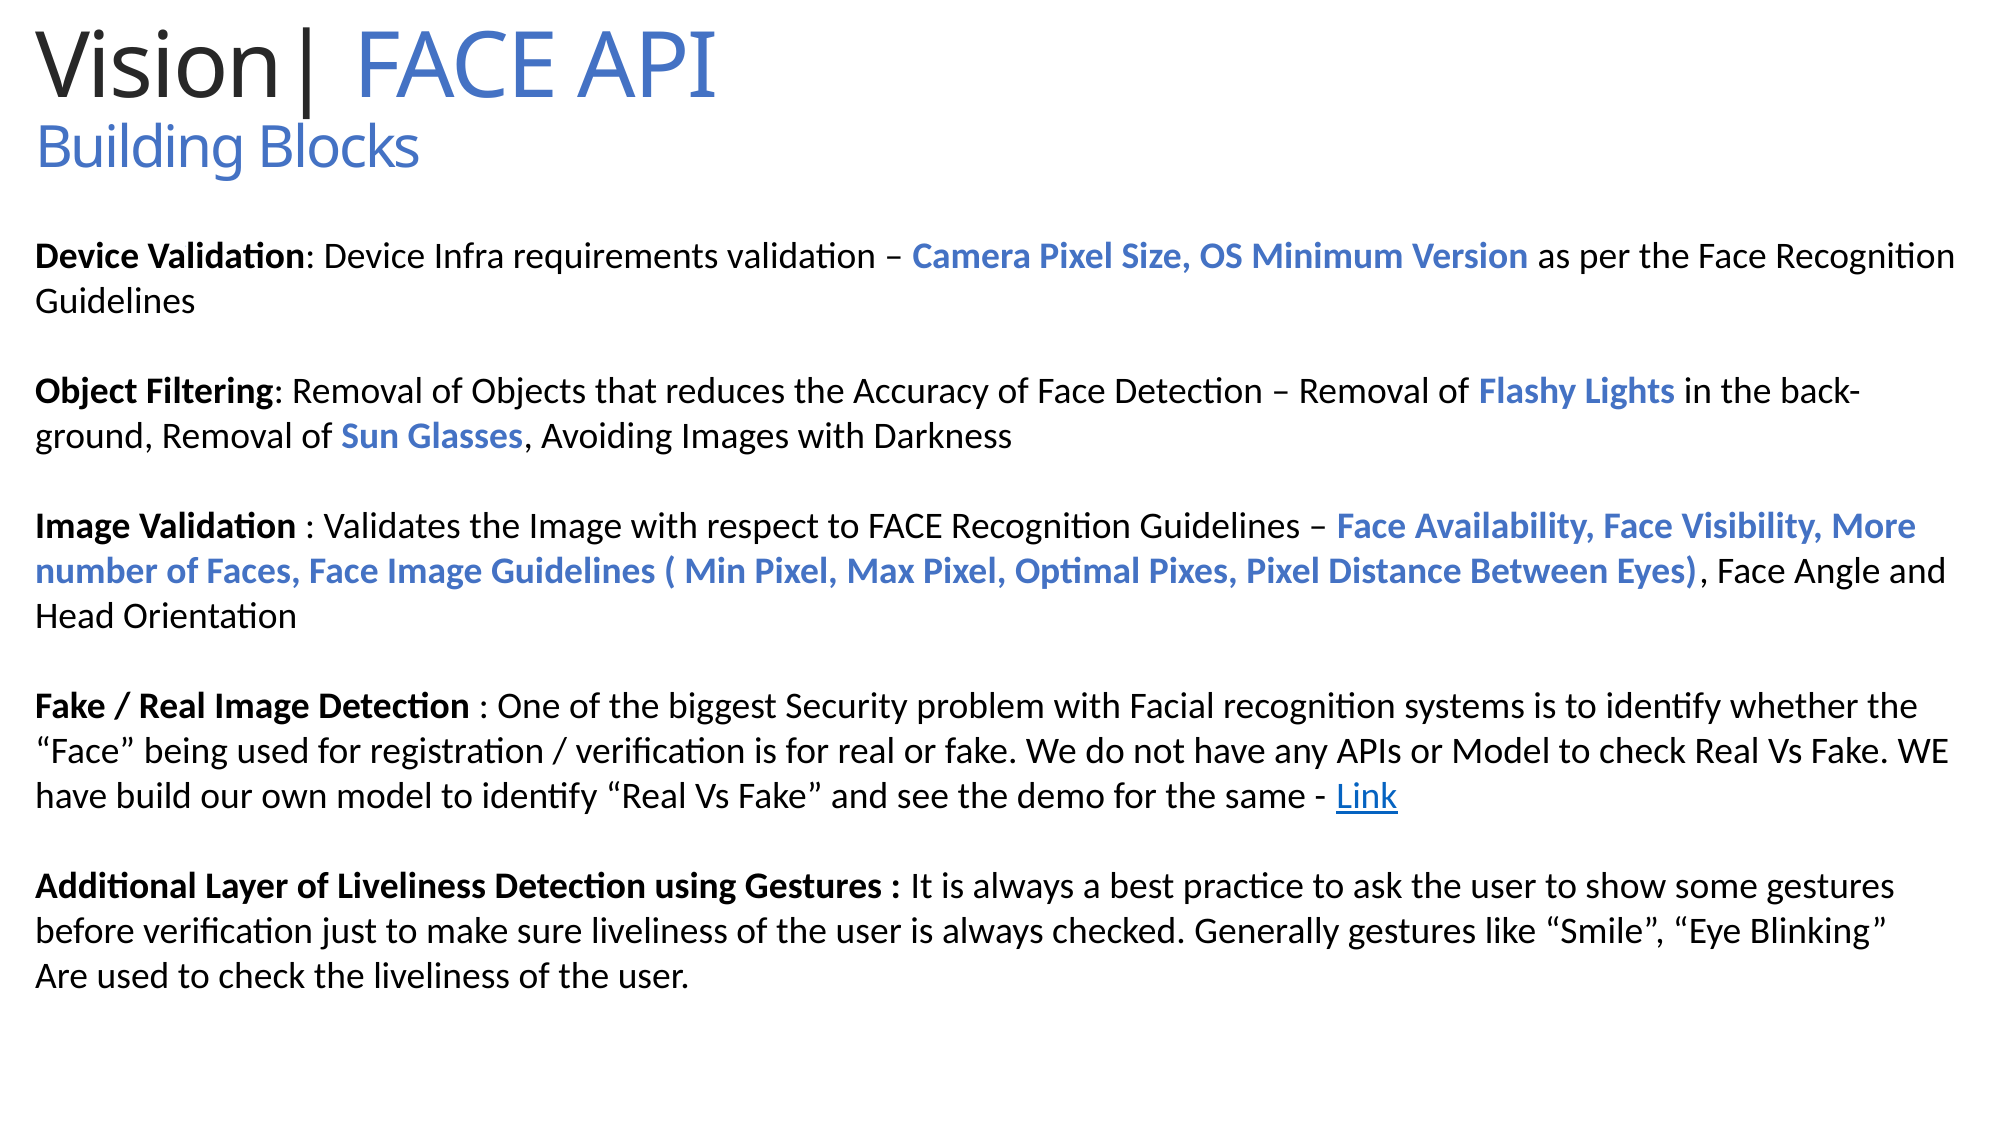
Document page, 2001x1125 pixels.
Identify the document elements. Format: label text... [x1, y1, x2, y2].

text_box Vision| FACE API Building Blocks . [20, 11, 2000, 347]
text_box Device Validation: Device Infra requirements validation – Camera Pixel Size, OS Minimum Version as per the Face Recognition Guidelines Object Filtering: Removal of Objects that reduces the Accuracy of Face Detection – Removal of Flashy Lights in the back-ground, Removal of Sun Glasses, Avoiding Images with Darkness Image Validation : Validates the Image with respect to FACE Recognition Guidelines – Face Availability, Face Visibility, More number of Faces, Face Image Guidelines ( Min Pixel, Max Pixel, Optimal Pixes, Pixel Distance Between Eyes), Face Angle and Head Orientation Fake / Real Image Detection : One of the biggest Security problem with Facial recognition systems is to identify whether the “Face” being used for registration / verification is for real or fake. We do not have any APIs or Model to check Real Vs Fake. WE have build our own model to identify “Real Vs Fake” and see the demo for the same - Link Additional Layer of Liveliness Detection using Gestures : It is always a best practice to ask the user to show some gestures before verification just to make sure liveliness of the user is always checked. Generally gestures like “Smile”, “Eye Blinking” Are used to check the liveliness of the user. [20, 183, 1980, 1125]
